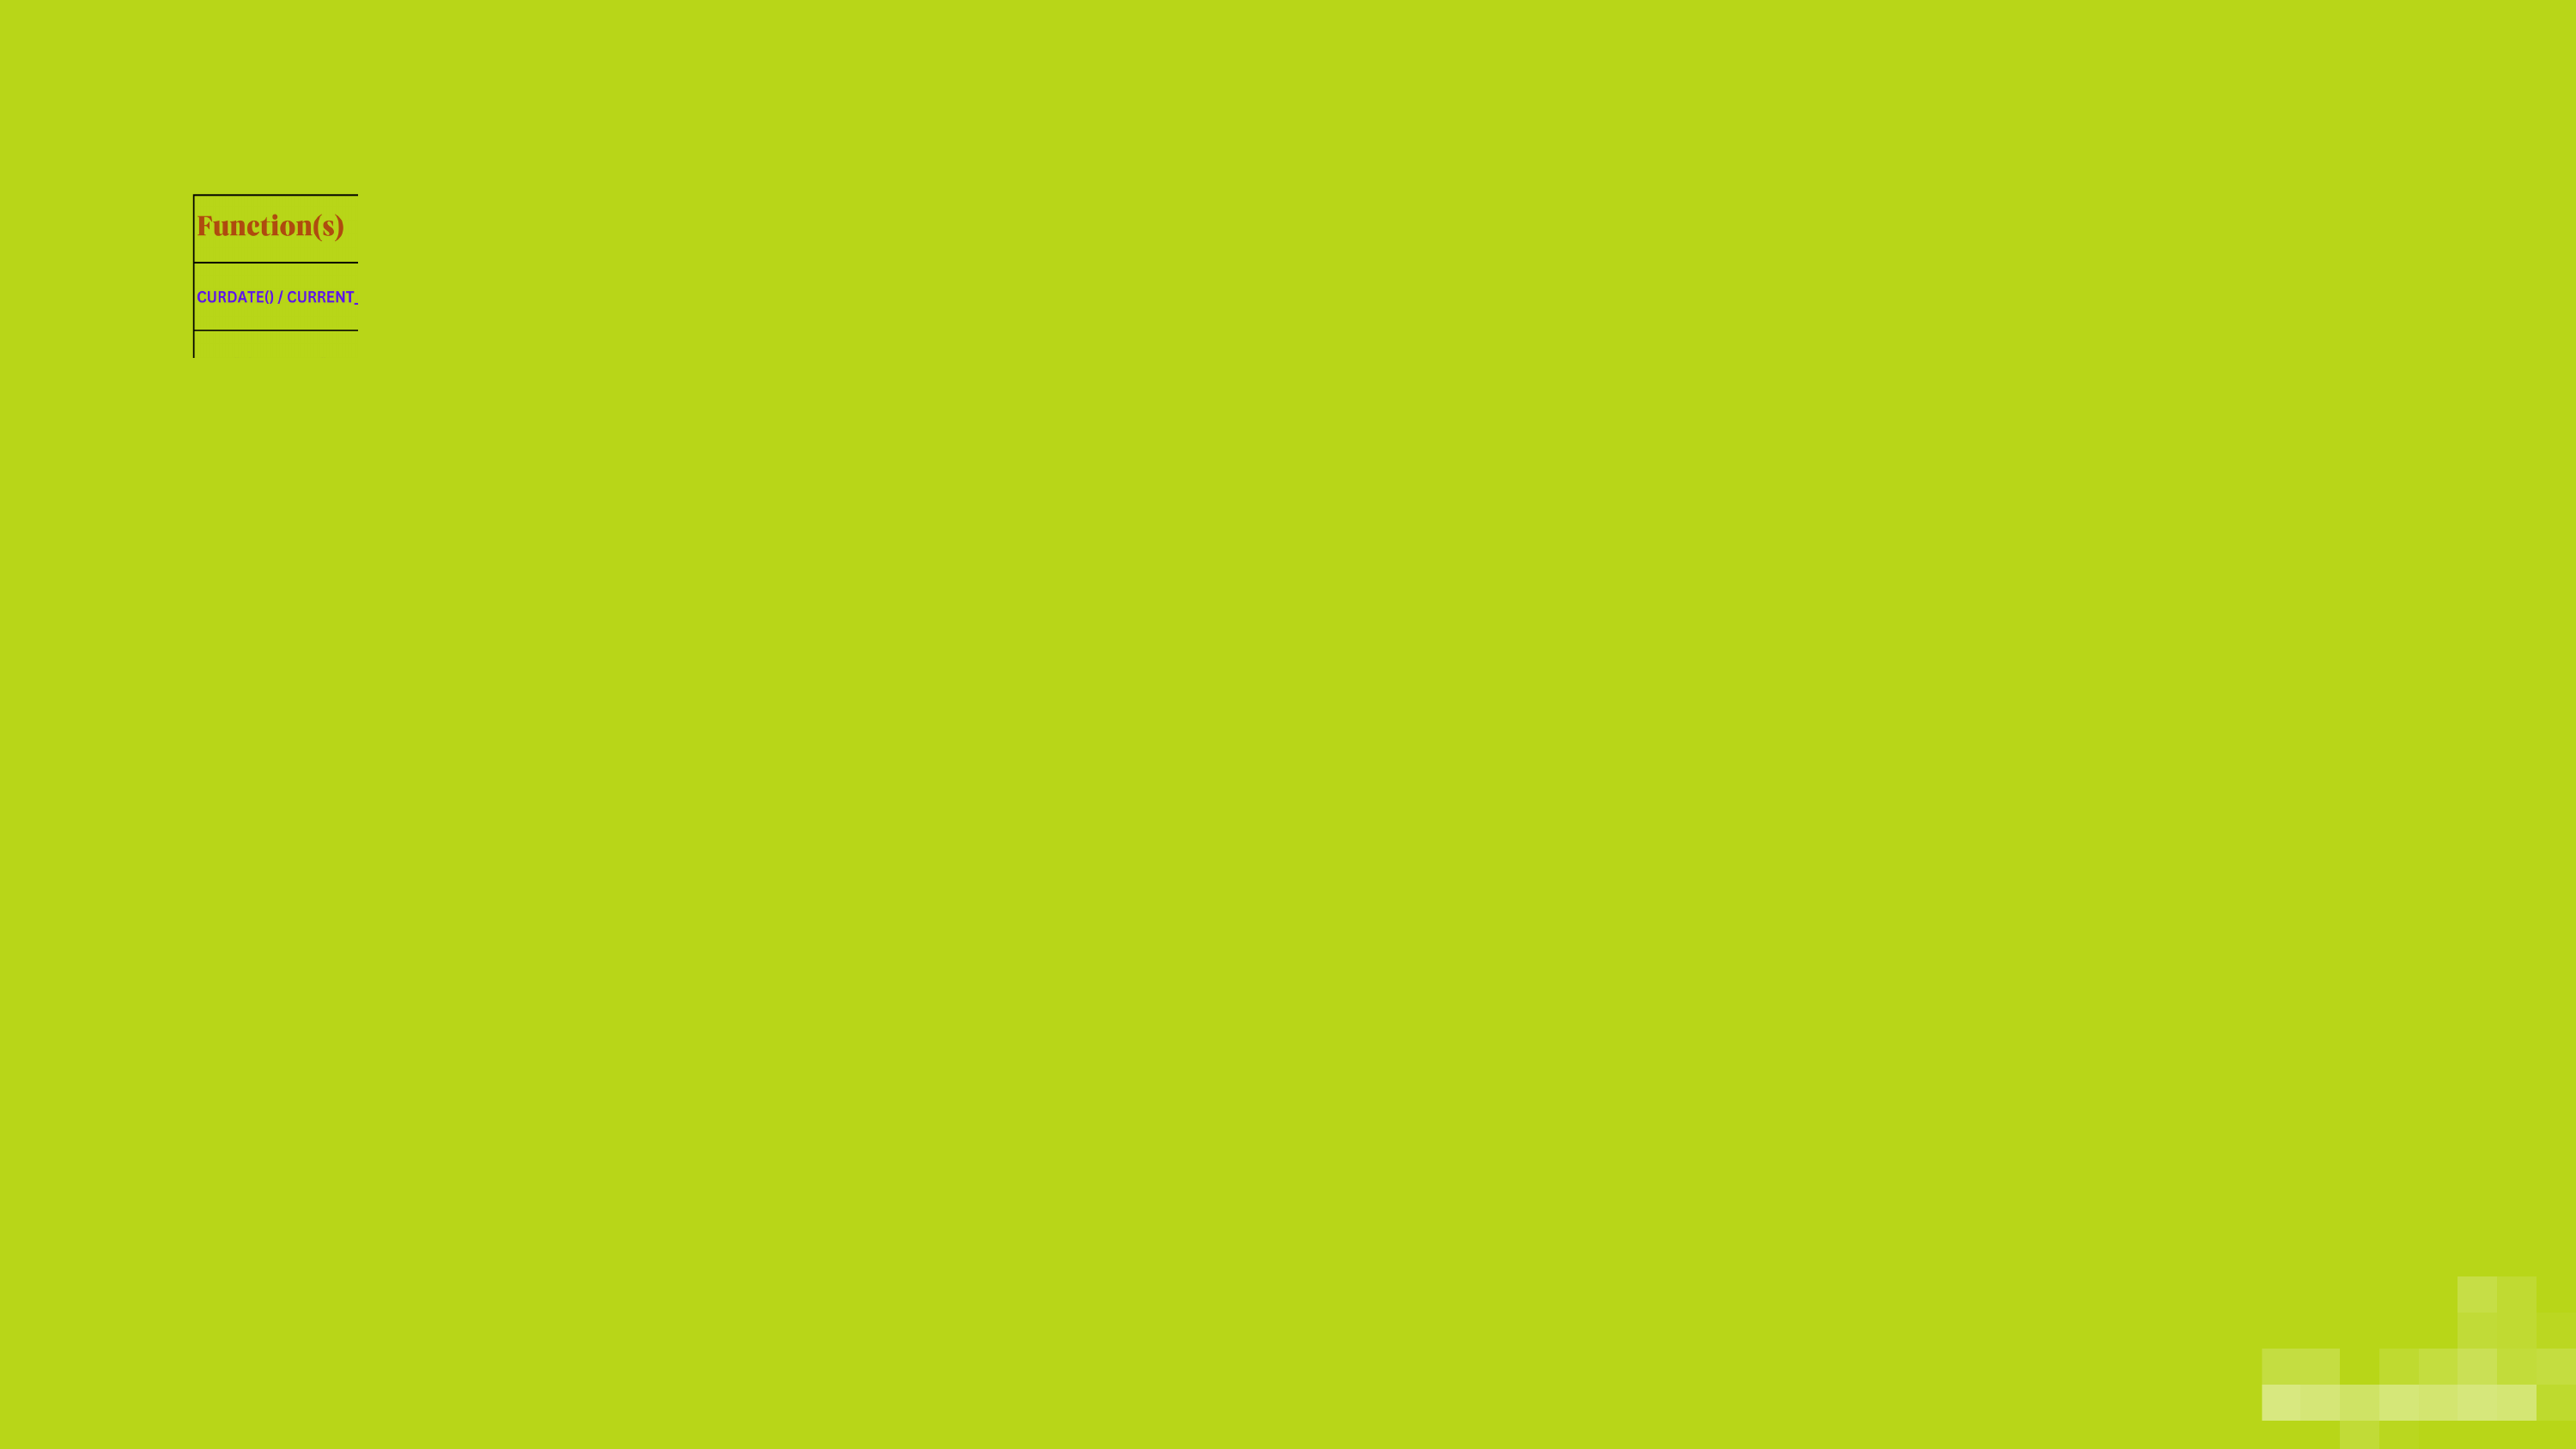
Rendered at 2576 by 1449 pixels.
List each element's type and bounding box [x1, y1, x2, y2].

text_box [2262, 1276, 2576, 1449]
text_box [96, 59, 629, 532]
